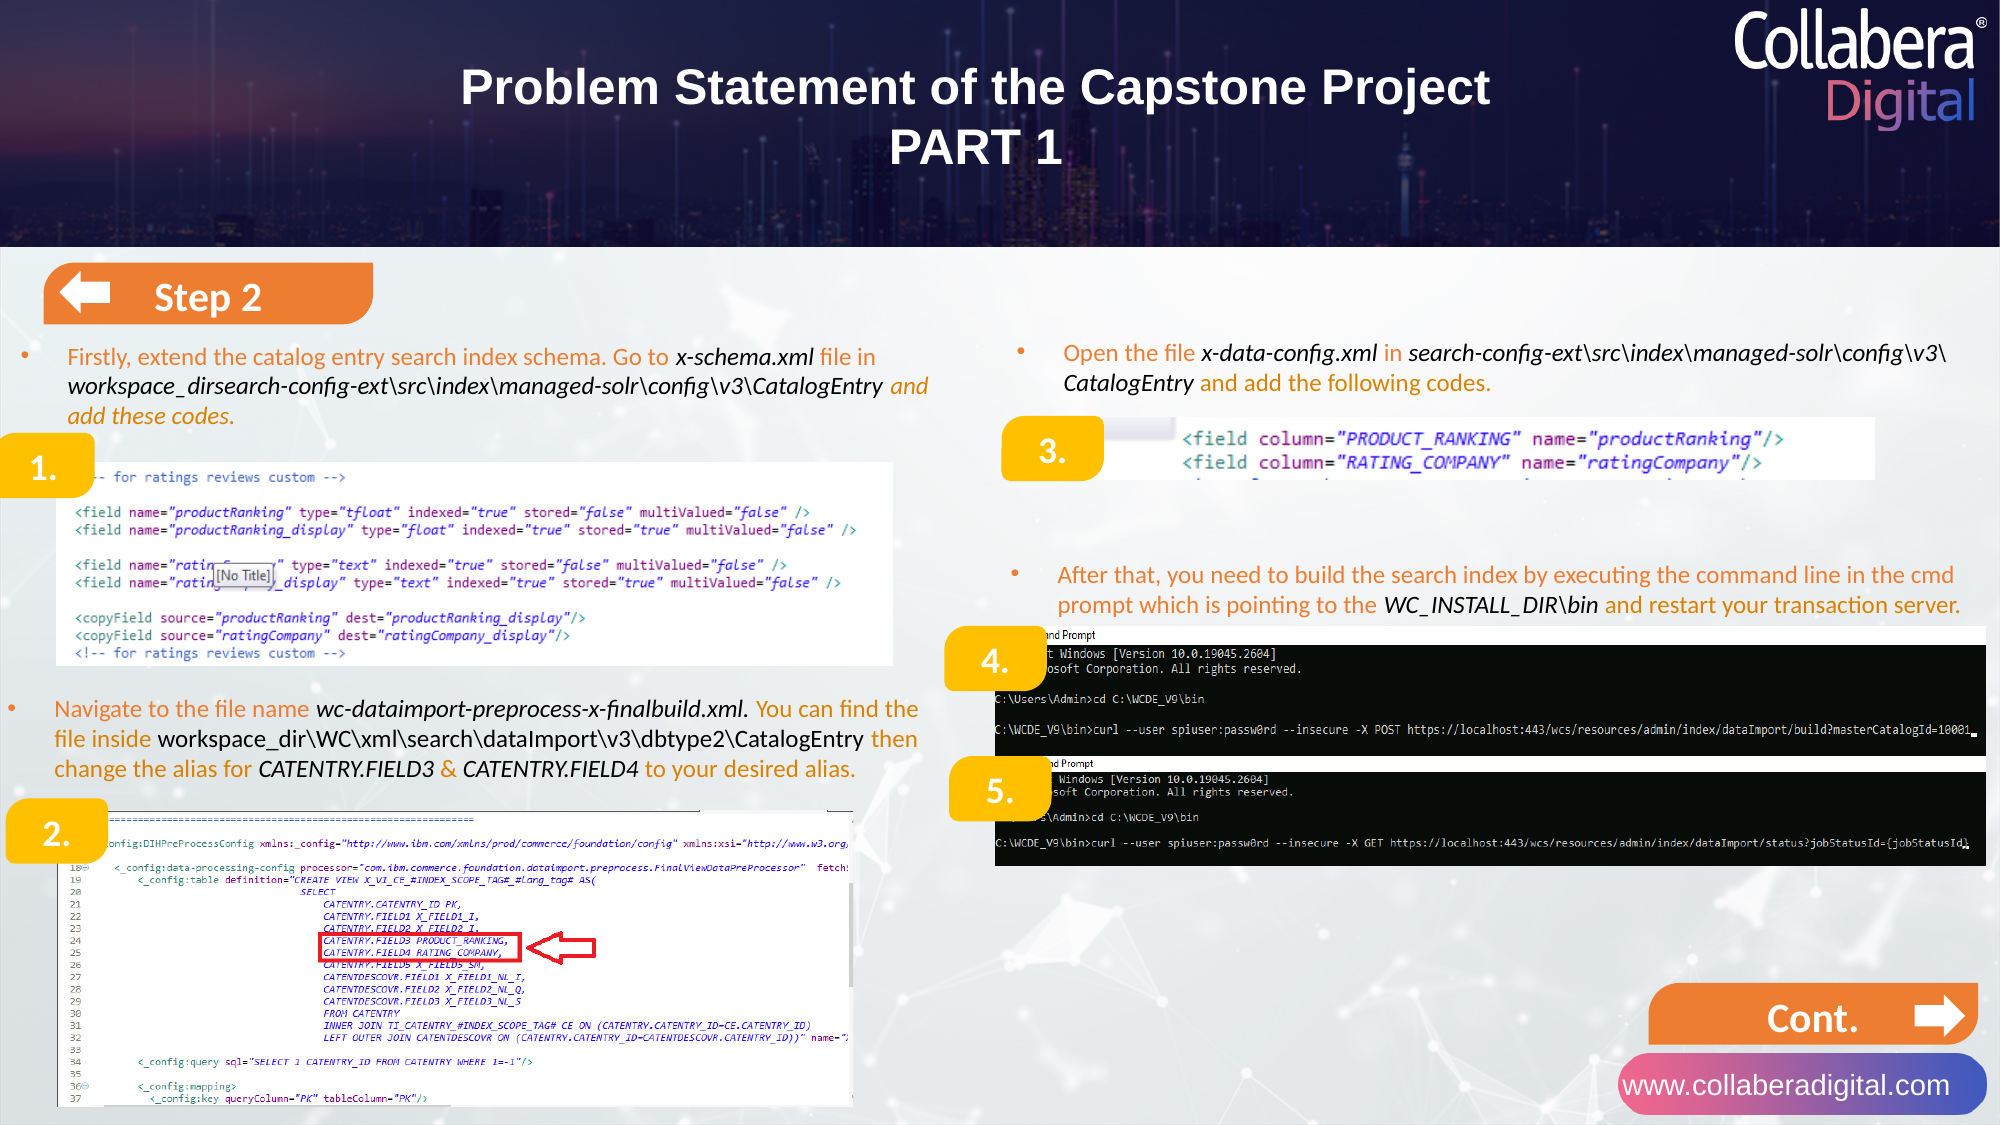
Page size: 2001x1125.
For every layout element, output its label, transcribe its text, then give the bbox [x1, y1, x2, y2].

text_box Navigate to the file name wc-dataimport-preprocess-x-finalbuild.xml. You can find the file inside workspace_dir\WC\xml\search\dataImport\v3\dbtype2\CatalogEntry then change the alias for CATENTRY.FIELD3 & CATENTRY.FIELD4 to your desired alias. [0, 685, 955, 820]
text_box Firstly, extend the catalog entry search index schema. Go to x-schema.xml file in workspace_dirsearch-config-ext\src\index\managed-solr\config\v3\CatalogEntry and add these codes. [5, 332, 956, 468]
text_box 4. [943, 624, 1042, 693]
text_box 3. [1000, 414, 1101, 483]
text_box Open the file x-data-config.xml in search-config-ext\src\index\managed-solr\config\v3\CatalogEntry and add the following codes. [1001, 328, 1986, 404]
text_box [1648, 982, 1979, 1049]
text_box 5. [948, 755, 995, 823]
text_box After that, you need to build the search index by executing the command line in the cmd prompt which is pointing to the WC_INSTALL_DIR\bin and restart your transaction server. [995, 550, 1981, 626]
text_box 2. [4, 797, 110, 865]
text_box 1. [0, 431, 96, 500]
picture [0, 0, 2000, 1125]
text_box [43, 262, 374, 329]
text_box Problem Statement of the Capstone Project PART 1 [422, 47, 1530, 182]
